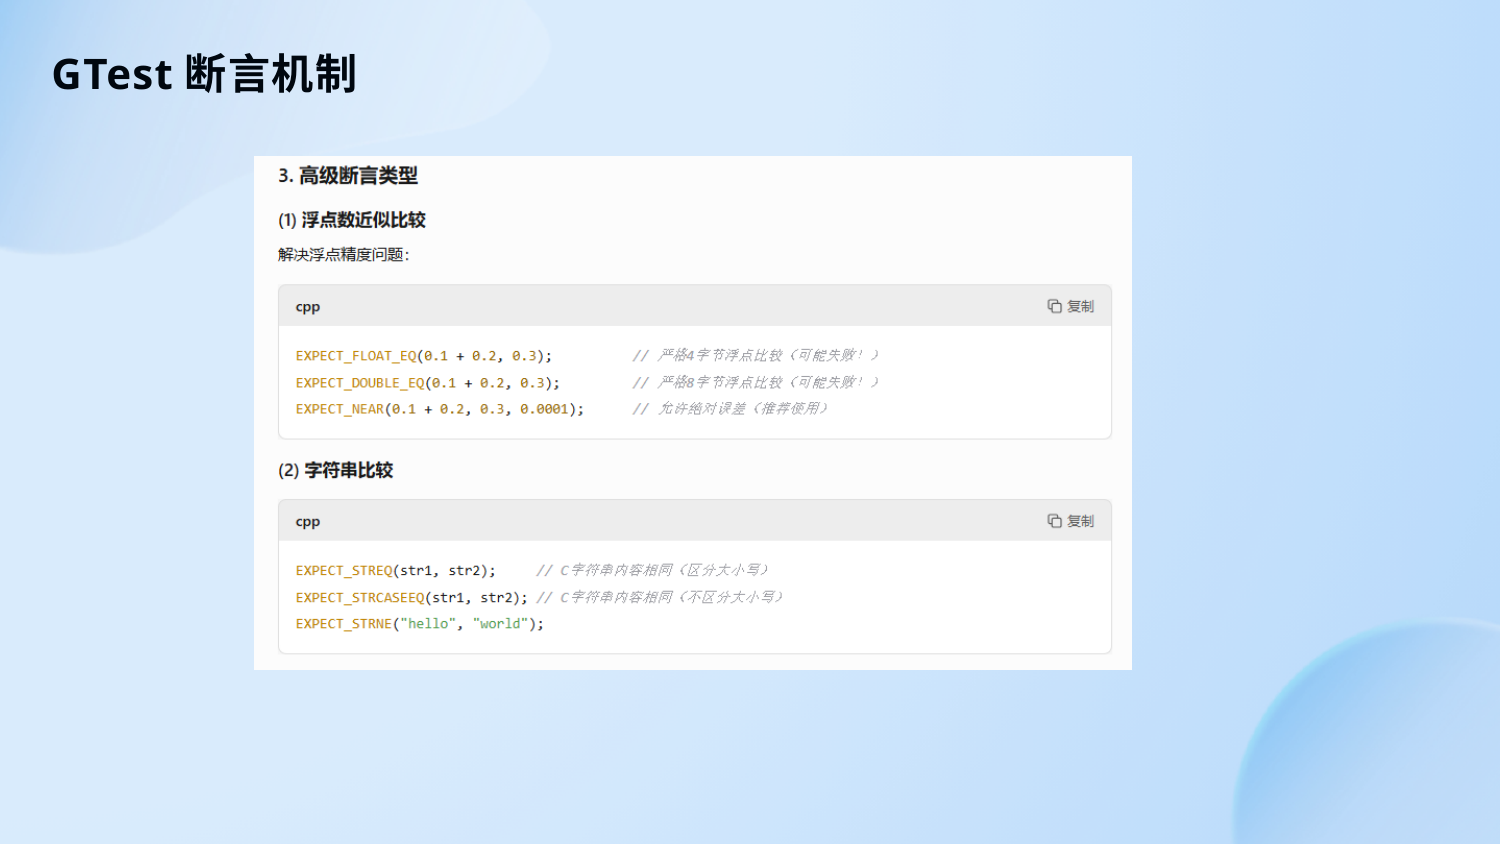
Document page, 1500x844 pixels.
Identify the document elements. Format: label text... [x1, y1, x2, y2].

picture [0, 0, 1500, 844]
text_box [683, 629, 1183, 691]
text_box GTest断言机制 [35, 25, 1455, 114]
